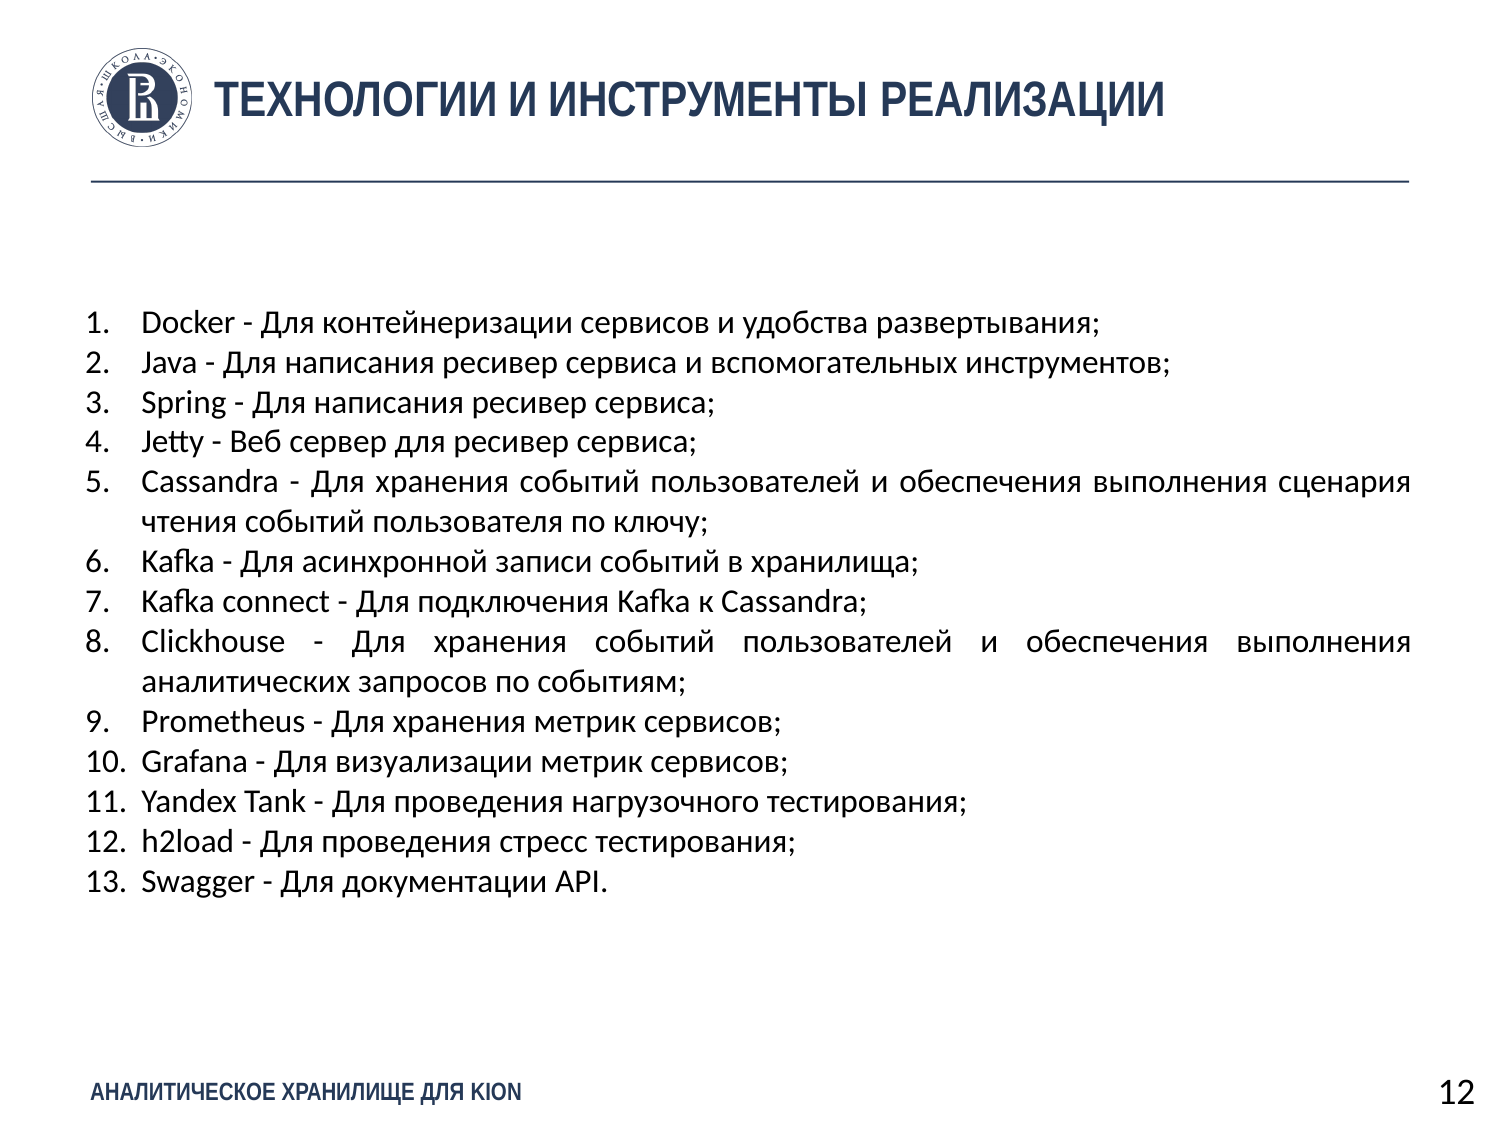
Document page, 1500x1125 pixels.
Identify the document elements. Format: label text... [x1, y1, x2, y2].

text_box Аналитическое хранилище для KION [87, 1074, 1111, 1105]
slide_number 12 [1437, 1067, 1476, 1113]
picture [92, 47, 192, 147]
text_box Технологии и инструменты реализации [212, 67, 1476, 127]
text_box Docker - Для контейнеризации сервисов и удобства развертывания; Java - Для написания ресивер сервиса и вспомогательных инструментов; Spring - Для написания ресивер сервиса; Jetty - Веб сервер для ресивер сервиса; Cassandra - Для хранения событий пользователей и обеспечения выполнения сценария чтения событий пользователя по ключу; Kafka - Для асинхронной записи событий в хранилища; Kafka connect - Для подключения Kafka к Cassandra; Clickhouse - Для хранения событий пользователей и обеспечения выполнения аналитических запросов по событиям; Prometheus - Для хранения метрик сервисов; Grafana - Для визуализации метрик сервисов; Yandex Tank - Для проведения нагрузочного тестирования; h2load - Для проведения стресс тестирования; Swagger - Для документации API. [85, 299, 1413, 899]
